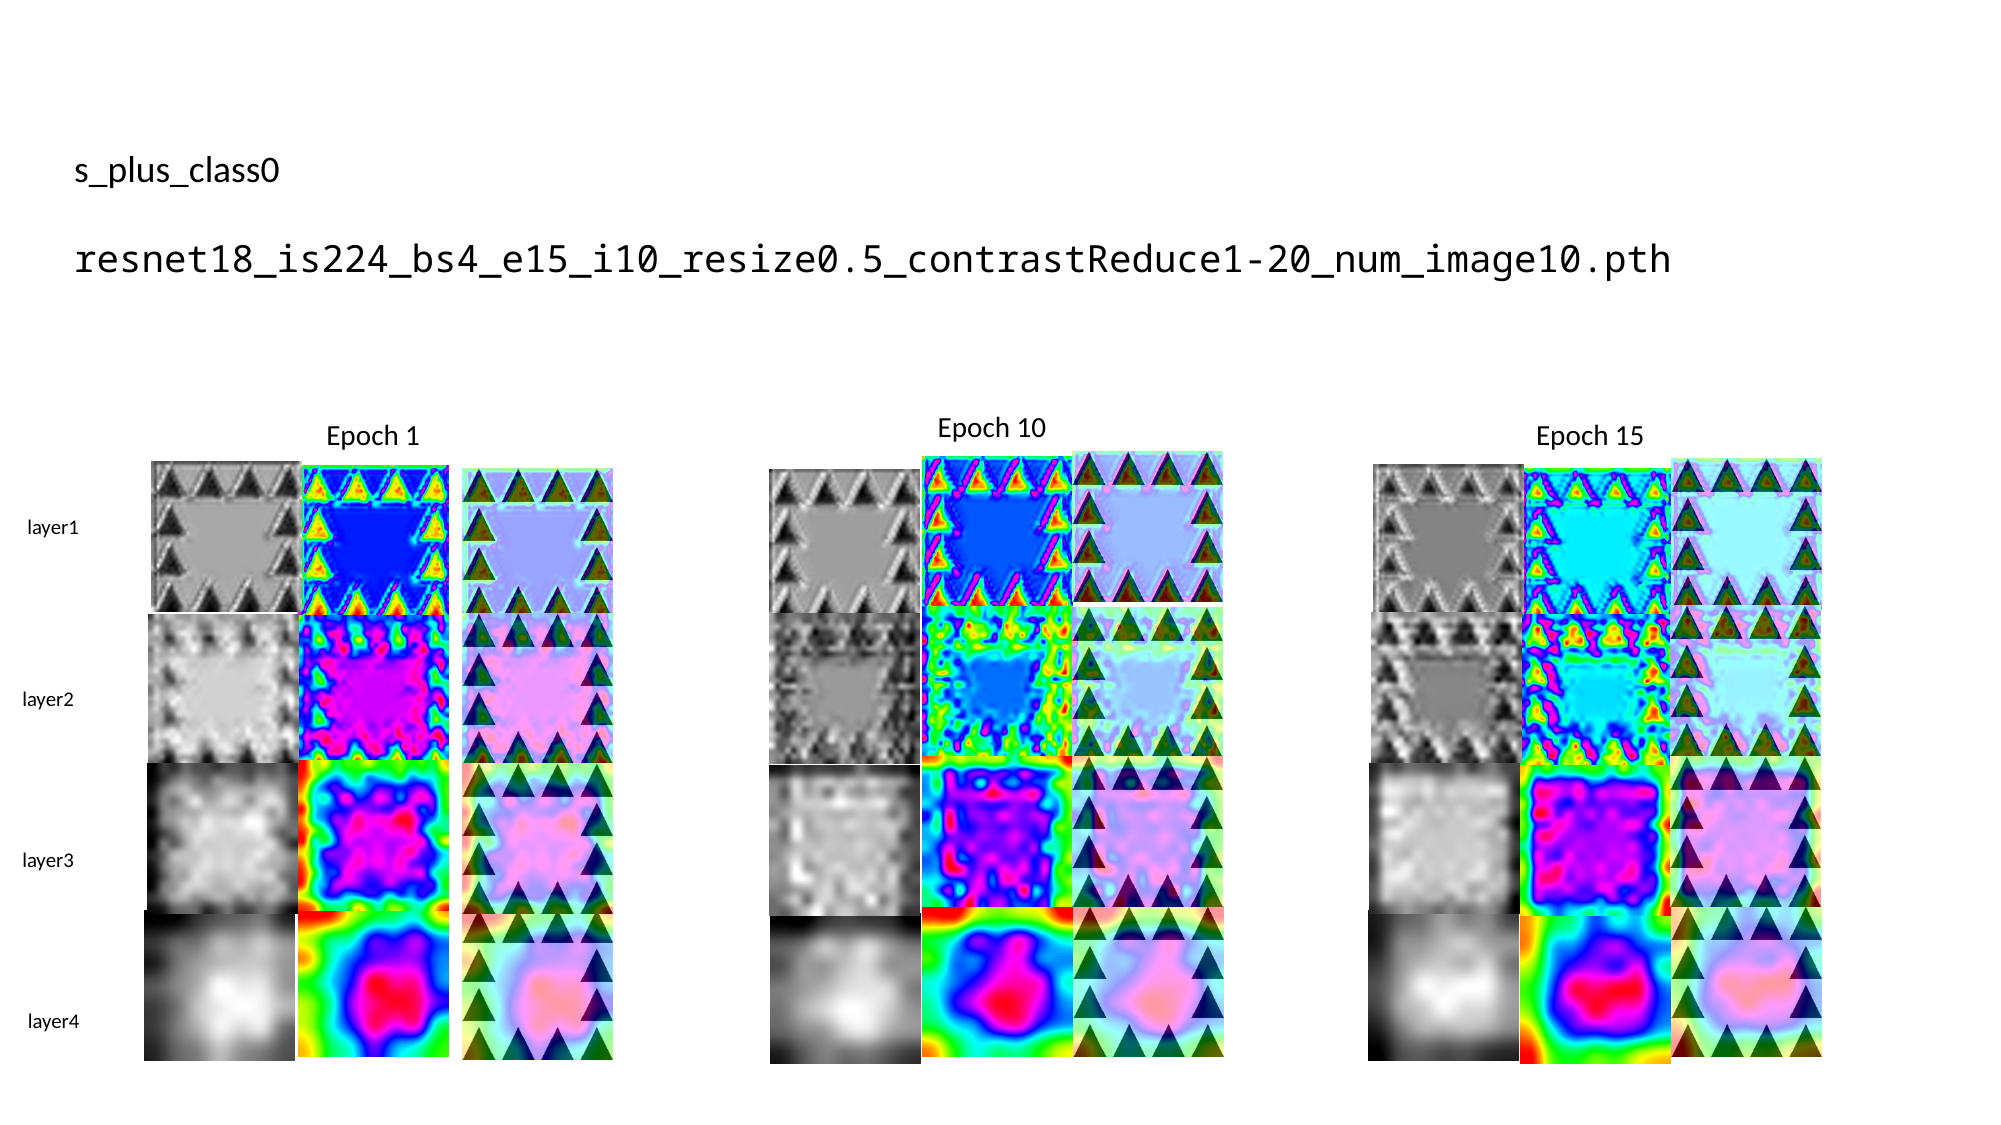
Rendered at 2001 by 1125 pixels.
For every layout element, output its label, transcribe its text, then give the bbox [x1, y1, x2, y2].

text_box Epoch 10 [923, 401, 1062, 451]
text_box Epoch 1 [311, 409, 435, 459]
picture [1368, 458, 1822, 1064]
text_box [298, 465, 449, 1057]
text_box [921, 456, 1073, 1057]
text_box s_plus_class0 [59, 137, 326, 198]
text_box layer3 [7, 839, 112, 880]
text_box layer4 [13, 1000, 117, 1041]
text_box layer1 [12, 506, 117, 547]
picture [144, 614, 299, 1061]
text_box Epoch 15 [1521, 409, 1660, 459]
picture [1072, 451, 1223, 602]
picture [1071, 607, 1224, 1057]
picture [462, 468, 613, 1060]
text_box layer2 [7, 678, 112, 718]
picture [151, 461, 302, 612]
picture [769, 469, 920, 764]
picture [769, 765, 921, 1064]
text_box resnet18_is224_bs4_e15_i10_resize0.5_contrastReduce1-20_num_image10.pth [59, 227, 1788, 288]
